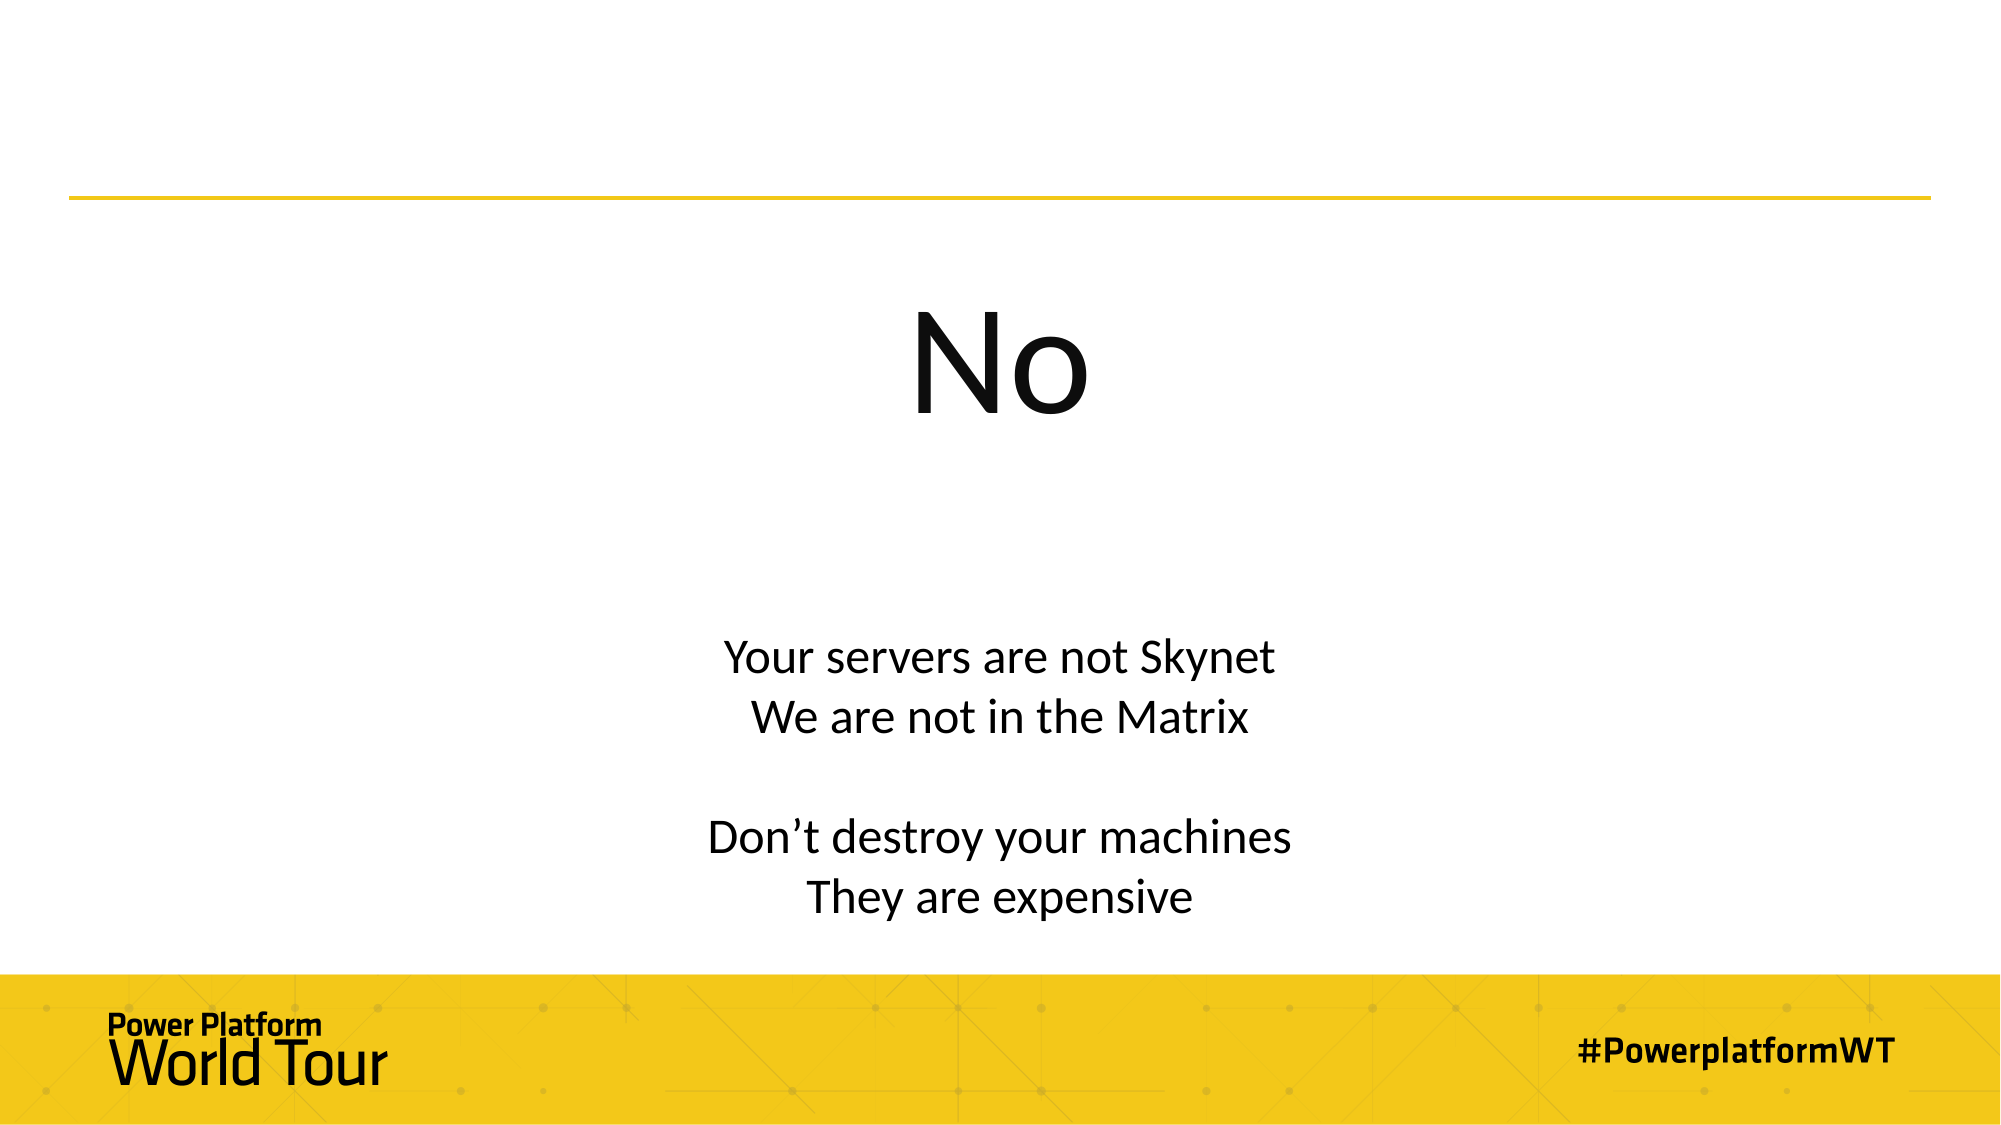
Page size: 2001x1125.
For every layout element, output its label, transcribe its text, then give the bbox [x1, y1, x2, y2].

picture [0, 0, 2001, 1125]
text_box Your servers are not Skynet We are not in the Matrix Don’t destroy your machines They are expensive [0, 616, 2000, 931]
title No [0, 268, 2000, 457]
